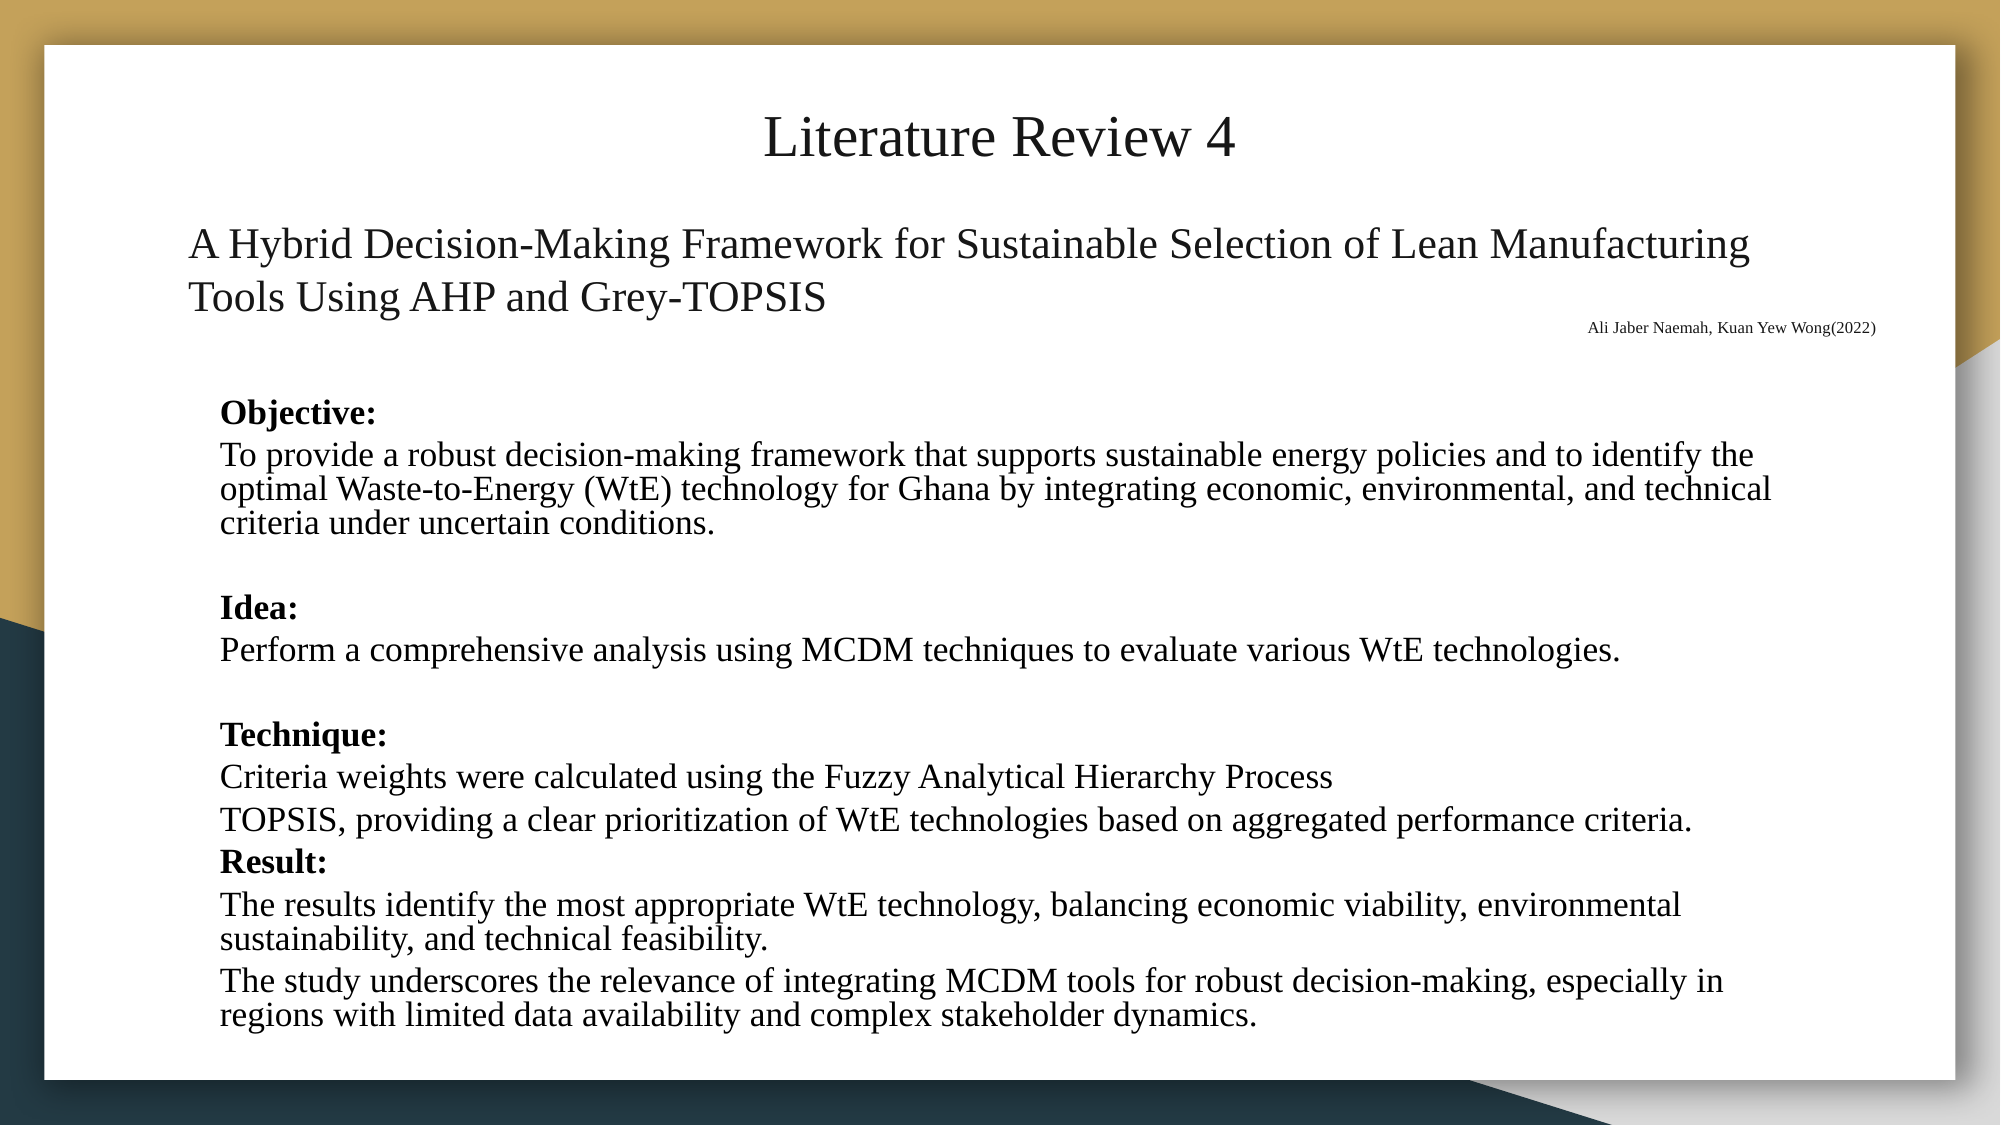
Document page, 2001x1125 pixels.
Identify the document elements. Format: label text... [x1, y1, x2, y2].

list Objective: To provide a robust decision-making framework that supports sustainable energy policies and to identify the optimal Waste-to-Energy (WtE) technology for Ghana by integrating economic, environmental, and technical criteria under uncertain conditions. Idea: Perform a comprehensive analysis using MCDM techniques to evaluate various WtE technologies. Technique: Criteria weights were calculated using the Fuzzy Analytical Hierarchy Process TOPSIS, providing a clear prioritization of WtE technologies based on aggregated performance criteria. Result: The results identify the most appropriate WtE technology, balancing economic viability, environmental sustainability, and technical feasibility. The study underscores the relevance of integrating MCDM tools for robust decision-making, especially in regions with limited data availability and complex stakeholder dynamics. [173, 381, 1846, 1070]
text_box Ali Jaber Naemah, Kuan Yew Wong(2022) [1569, 303, 1892, 342]
title A Hybrid Decision-Making Framework for Sustainable Selection of Lean Manufacturing Tools Using AHP and Grey-TOPSIS [173, 200, 1846, 325]
text_box Literature Review 4 [176, 81, 1824, 184]
